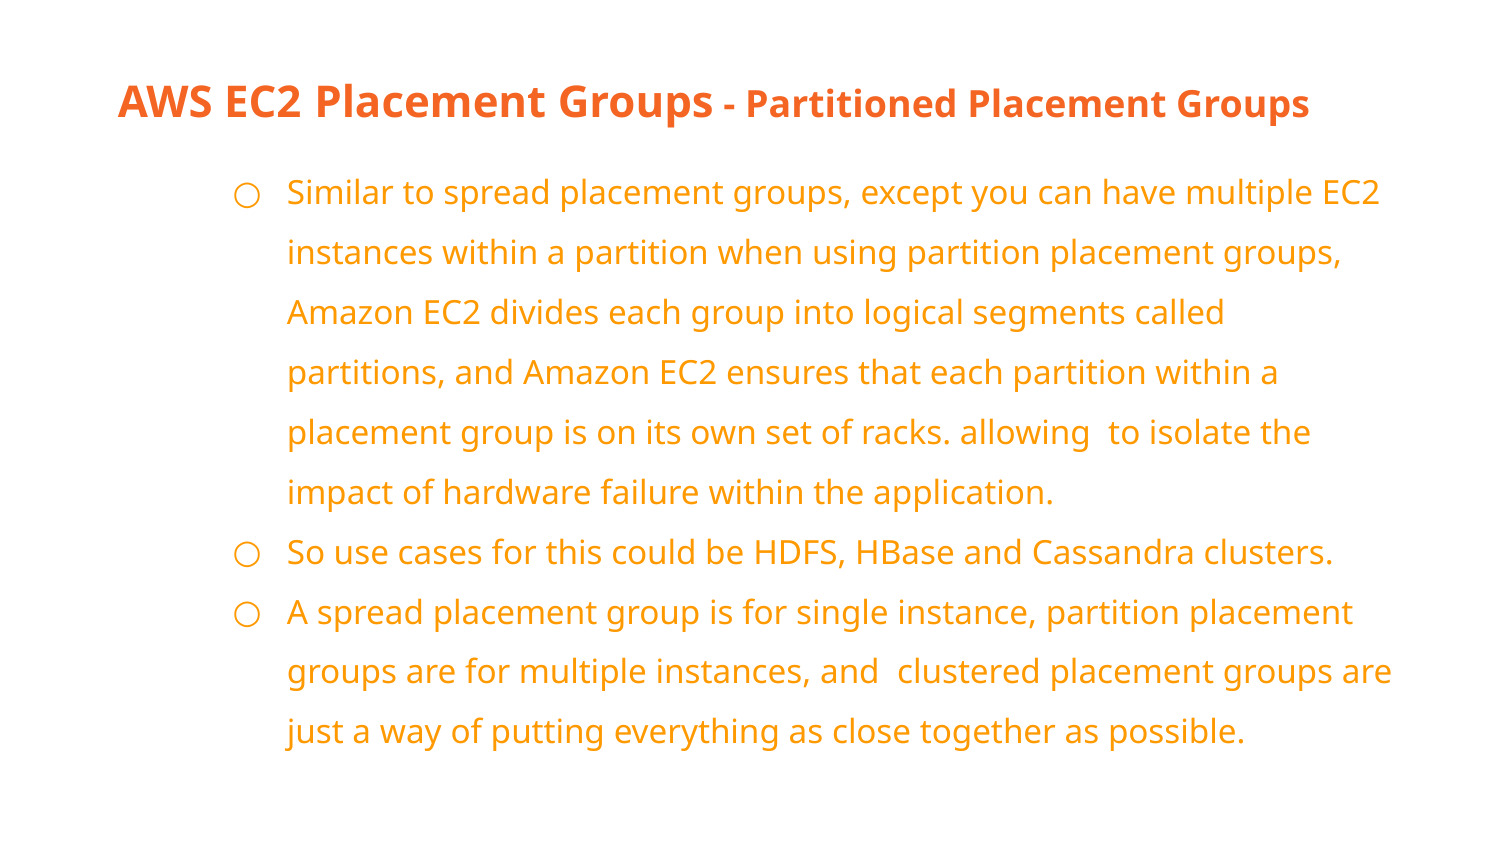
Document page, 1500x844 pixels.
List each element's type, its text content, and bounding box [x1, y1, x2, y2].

title AWS EC2 Placement Groups - Partitioned Placement Groups [102, 52, 1327, 179]
title Similar to spread placement groups, except you can have multiple EC2 instances within a partition when using partition placement groups, Amazon EC2 divides each group into logical segments called partitions, and Amazon EC2 ensures that each partition within a placement group is on its own set of racks. allowing to isolate the impact of hardware failure within the application. So use cases for this could be HDFS, HBase and Cassandra clusters. A spread placement group is for single instance, partition placement groups are for multiple instances, and clustered placement groups are just a way of putting everything as close together as possible. [121, 136, 1410, 778]
